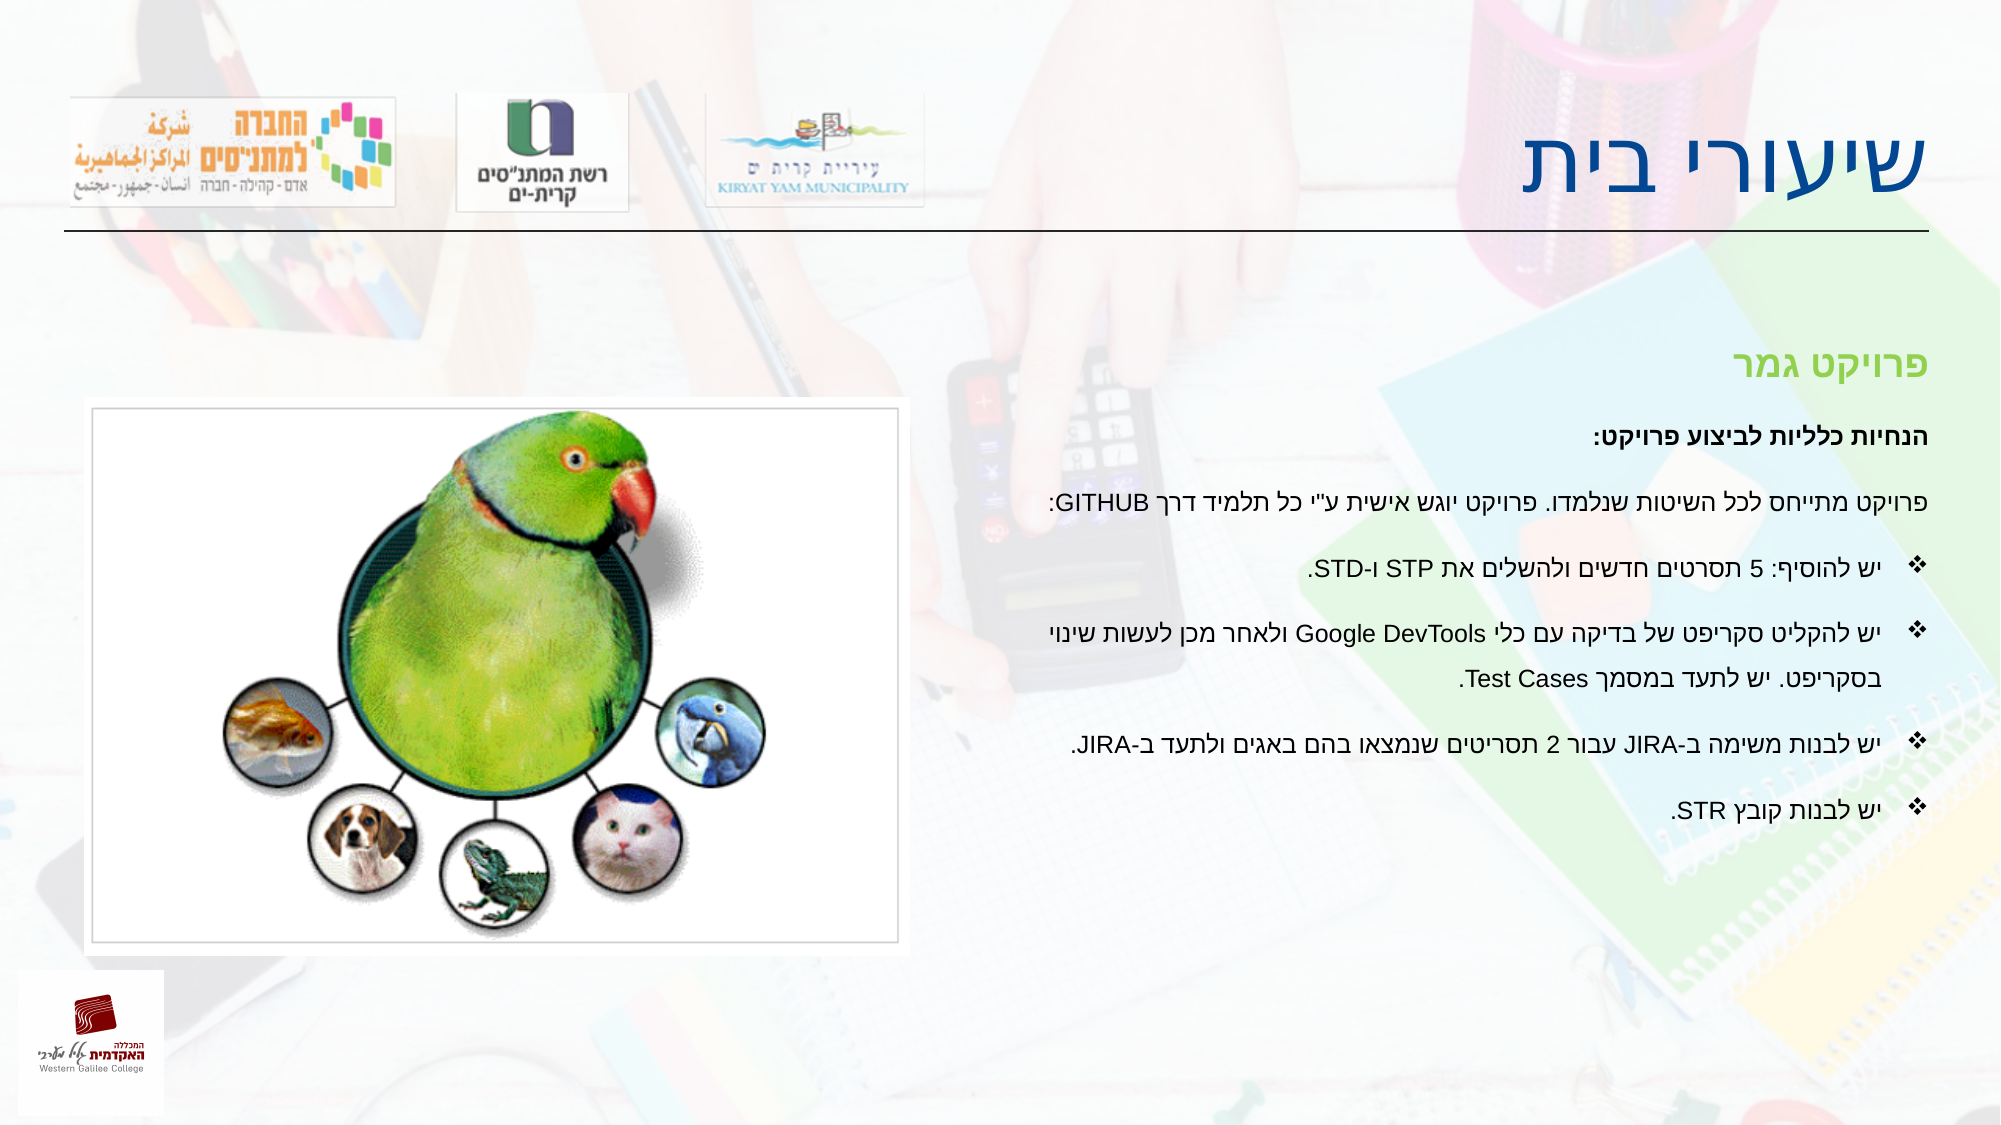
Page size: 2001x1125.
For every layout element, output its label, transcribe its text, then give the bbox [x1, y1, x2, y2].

list פרויקט גמר הנחיות כלליות לביצוע פרויקט: פרויקט מתייחס לכל השיטות שנלמדו. פרויקט יוגש אישית ע"י כל תלמיד דרך GITHUB: יש להוסיף: 5 תסרטים חדשים ולהשלים את STP ו-STD. יש להקליט סקריפט של בדיקה עם כלי Google DevTools ולאחר מכן לעשות שינוי בסקריפט. יש לתעד במסמך Test Cases. יש לבנות משימה ב-JIRA עבור 2 תסריטים שנמצאו בהם באגים ולתעד ב-JIRA. יש לבנות קובץ STR. [979, 309, 1930, 1043]
picture [18, 970, 164, 1116]
picture [70, 93, 925, 213]
picture [84, 397, 910, 956]
title שיעורי בית [64, 55, 1930, 221]
